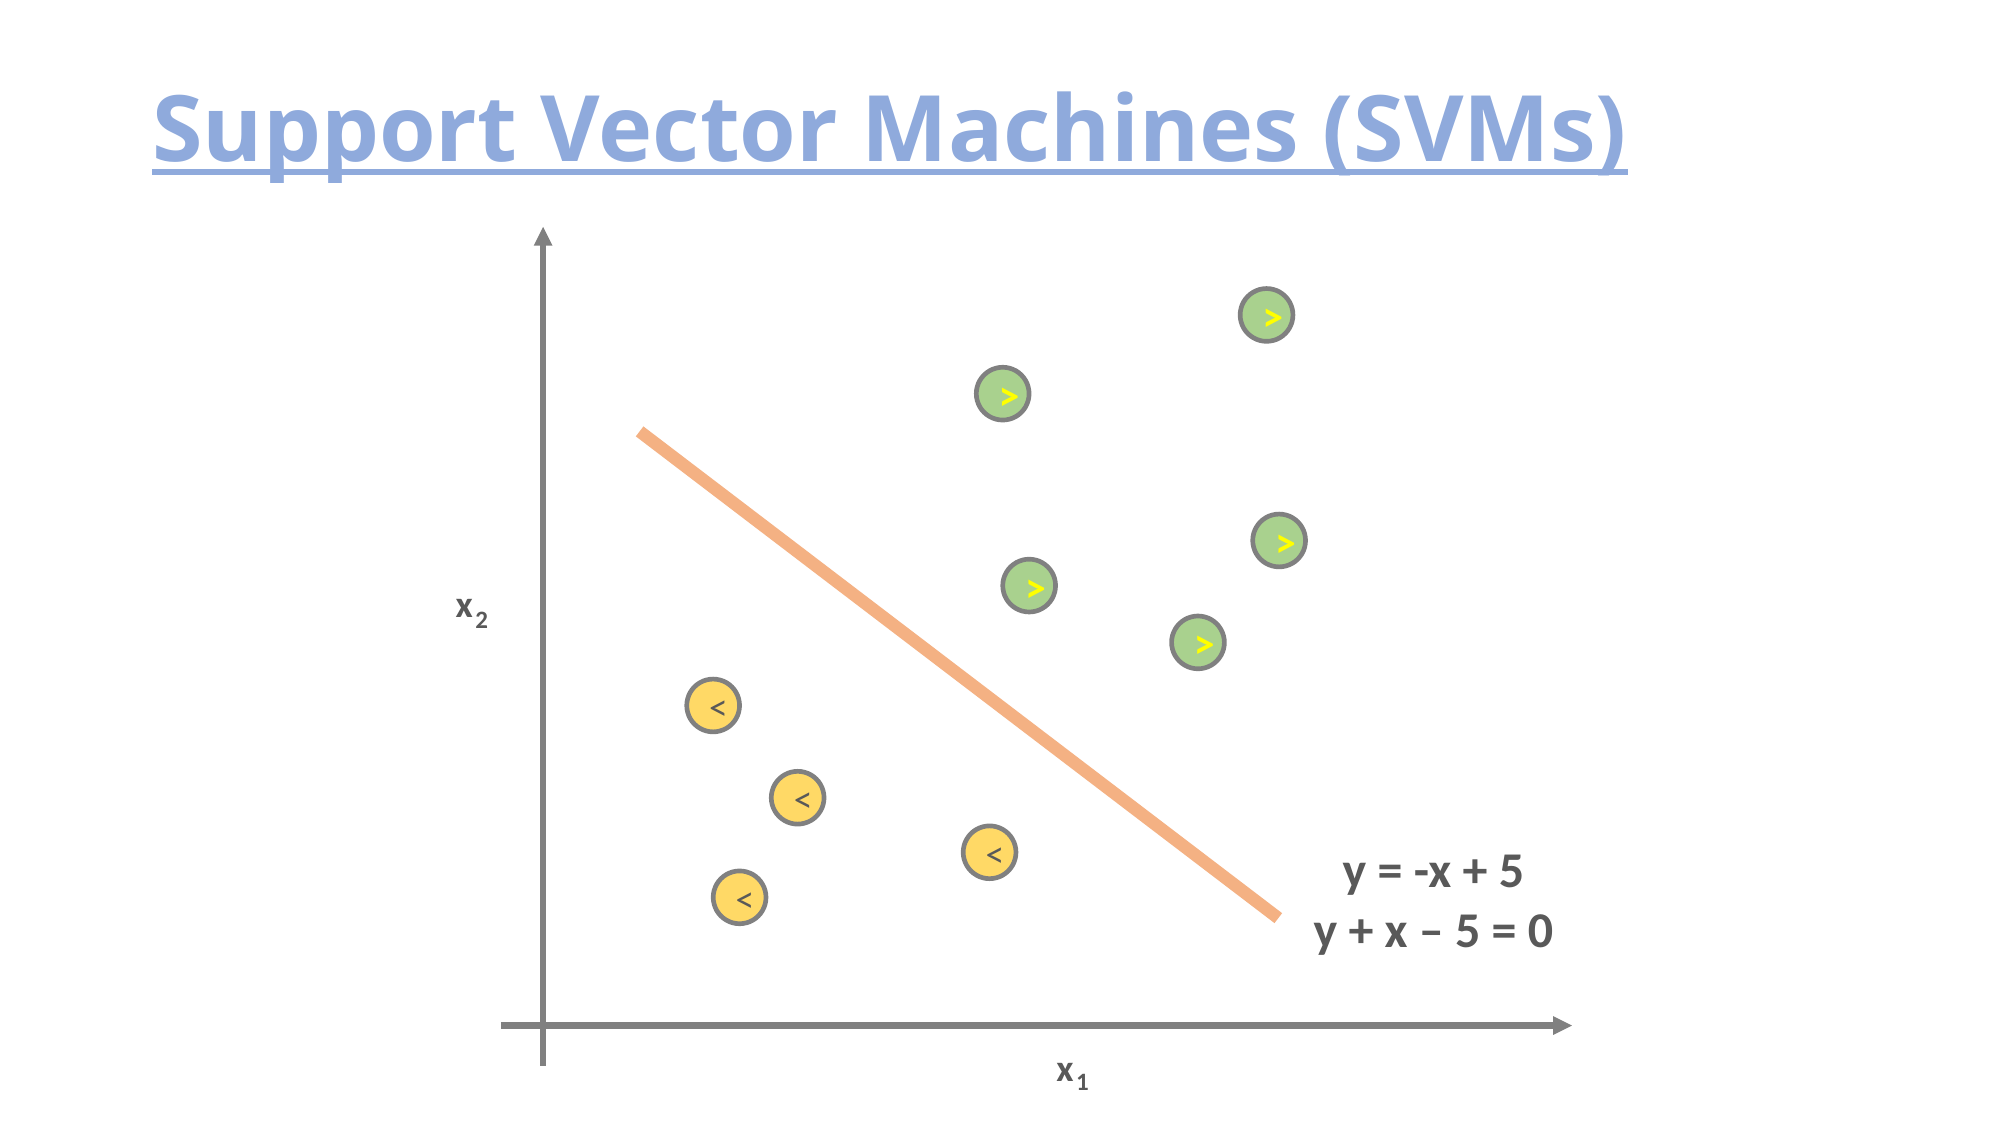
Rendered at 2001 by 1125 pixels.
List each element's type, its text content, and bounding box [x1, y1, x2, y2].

text_box 1 [1061, 1058, 1107, 1103]
text_box > [1279, 513, 1307, 568]
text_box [639, 431, 1279, 919]
text_box y = -x + 5 y + x – 5 = 0 [1298, 830, 1569, 965]
text_box x [1041, 1036, 1095, 1097]
text_box < [722, 919, 757, 925]
text_box x [440, 572, 512, 633]
text_box > [975, 366, 1031, 422]
title Support Vector Machines (SVMs) [137, 23, 1863, 241]
text_box 2 [460, 595, 506, 641]
text_box > [1239, 287, 1294, 343]
